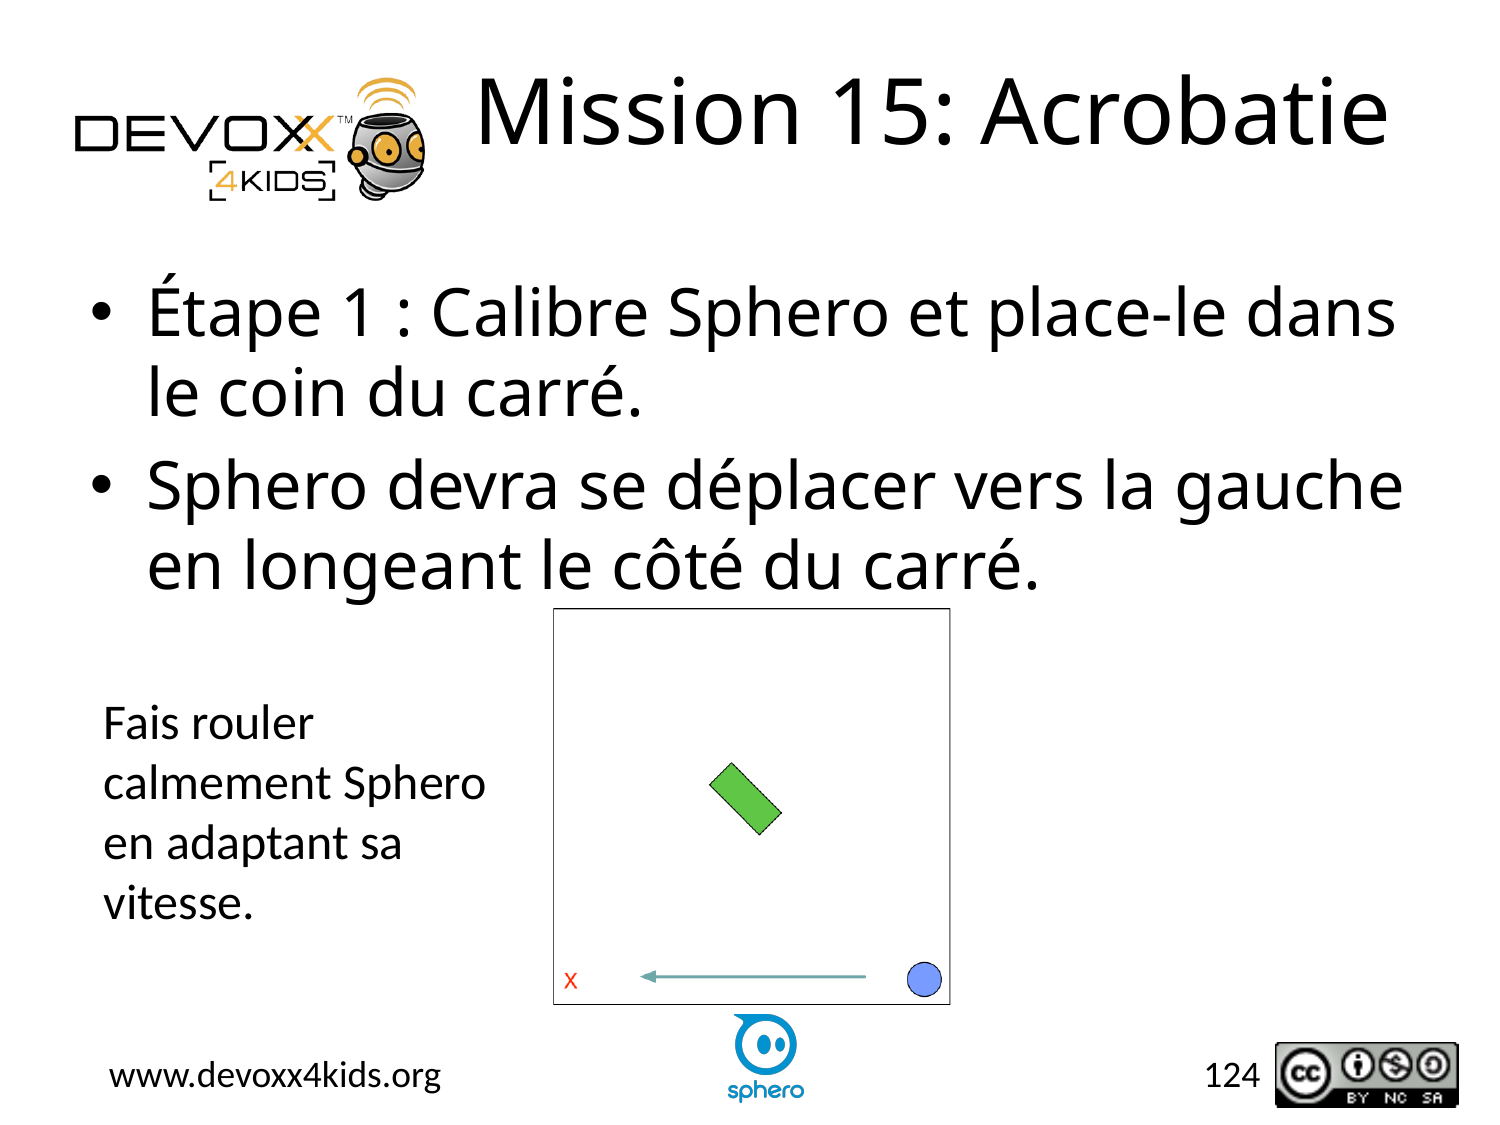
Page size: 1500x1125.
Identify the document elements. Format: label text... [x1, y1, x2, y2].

picture [728, 1014, 804, 1103]
picture [743, 1088, 749, 1095]
list Étape 1 : Calibre Sphero et place-le dans le coin du carré. Sphero devra se déplacer vers la gauche en longeant le côté du carré. [75, 262, 1425, 1005]
picture [743, 1021, 789, 1068]
text_box Fais rouler calmement Sphero en adaptant sa vitesse. [88, 681, 508, 937]
picture [794, 1088, 801, 1095]
picture [728, 1096, 739, 1103]
picture [75, 77, 425, 201]
slide_number 124 [1074, 1042, 1275, 1103]
picture [1275, 1042, 1459, 1108]
title Mission 15: Acrobatie [439, 45, 1425, 233]
picture [542, 605, 952, 1006]
